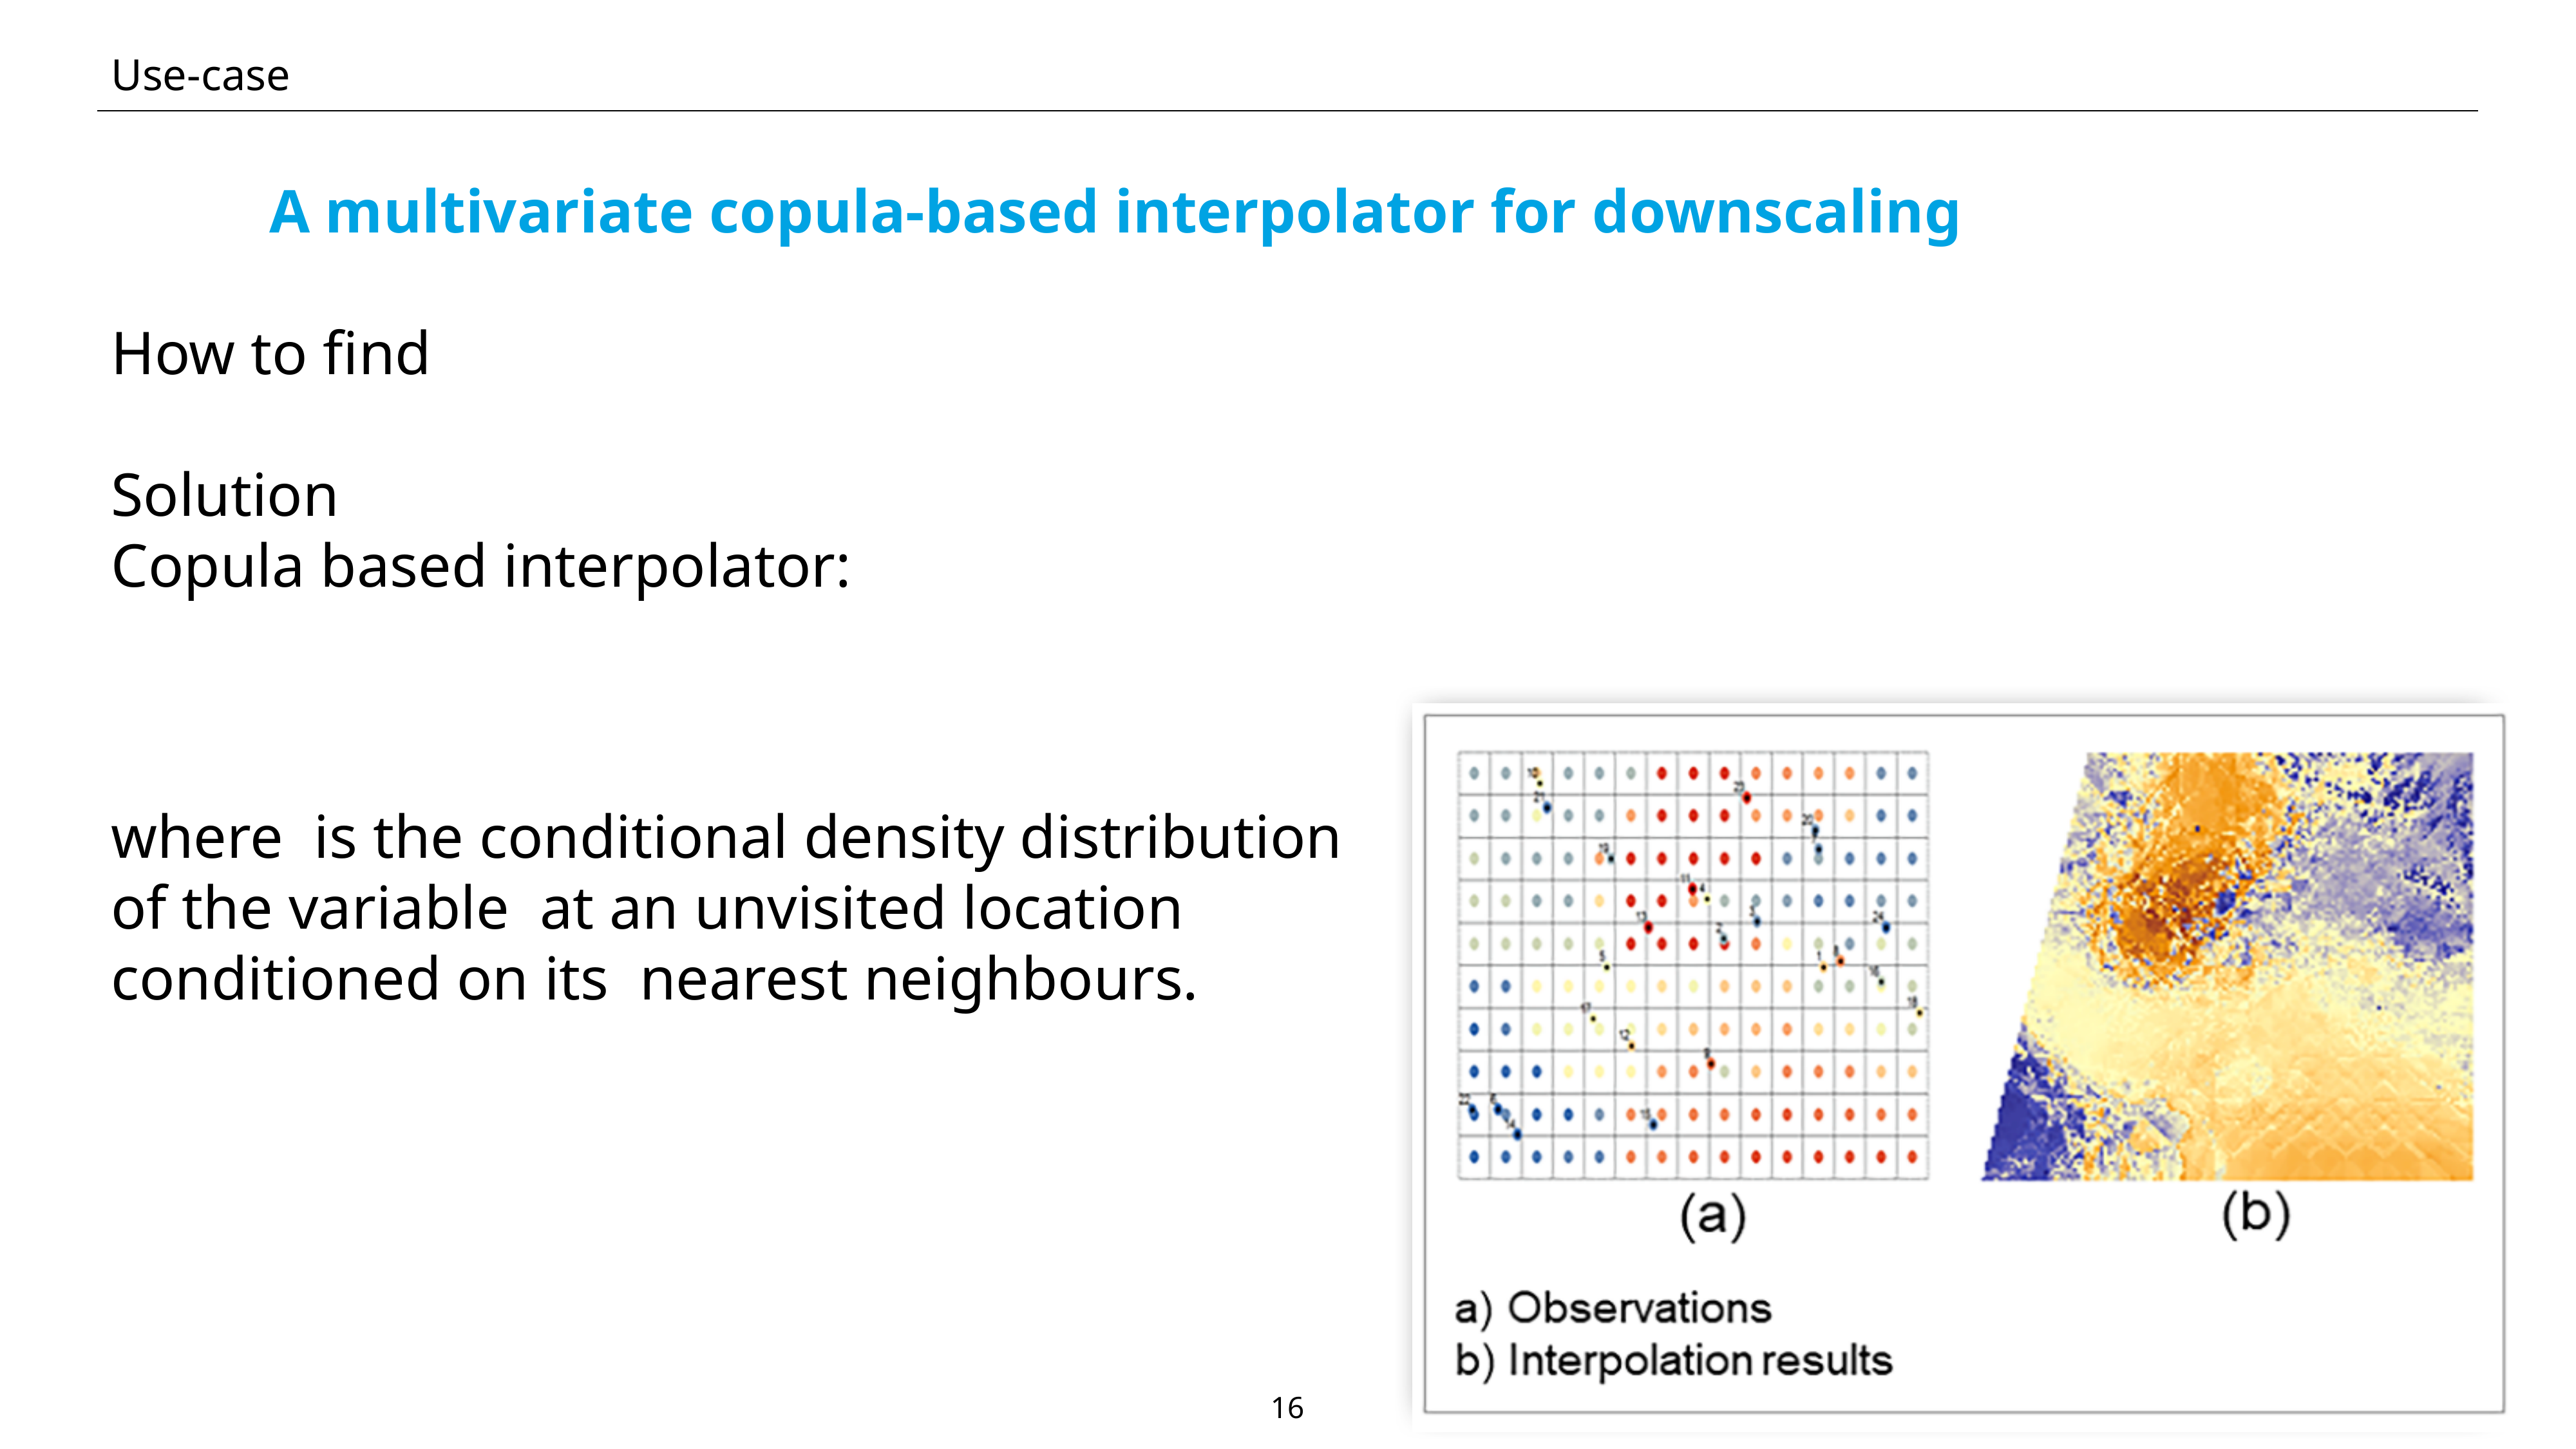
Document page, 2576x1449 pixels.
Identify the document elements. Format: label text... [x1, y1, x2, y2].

title Use-case [101, 43, 2479, 117]
slide_number 16 [1258, 1380, 1316, 1433]
picture [1412, 703, 2520, 1432]
